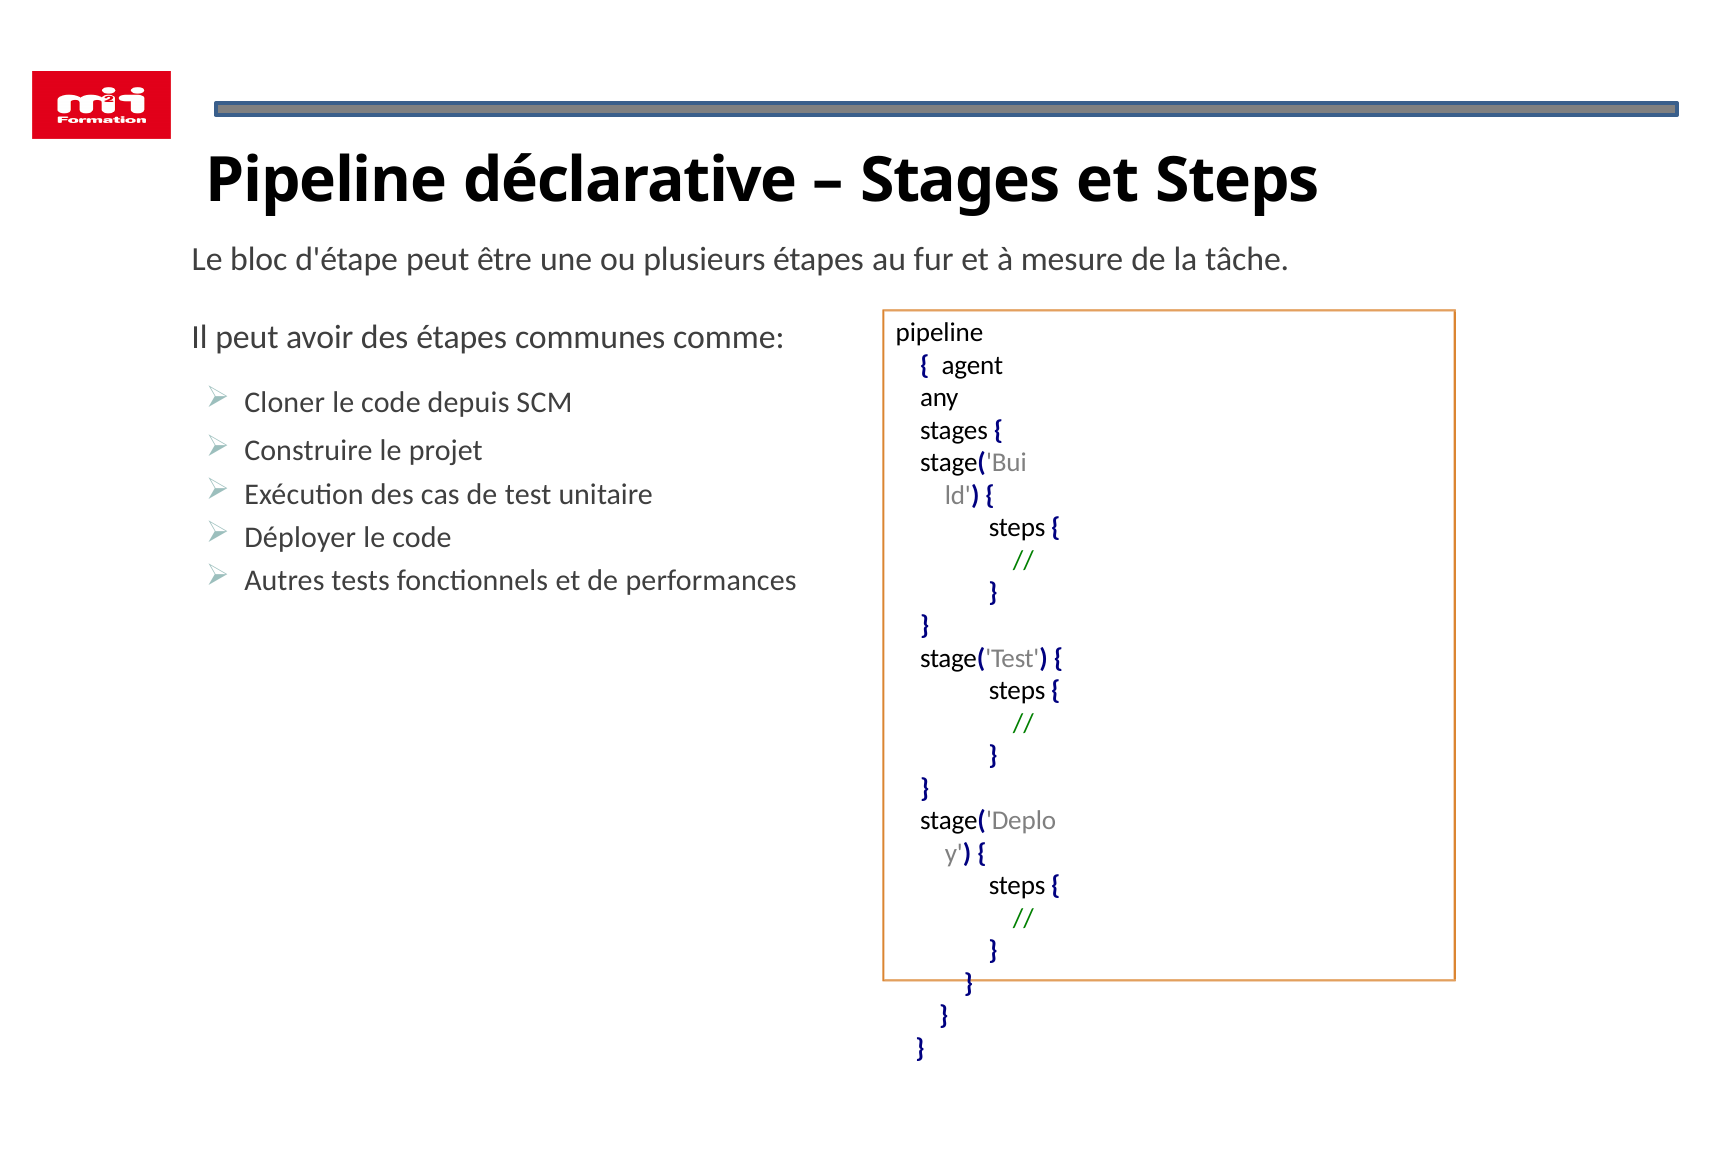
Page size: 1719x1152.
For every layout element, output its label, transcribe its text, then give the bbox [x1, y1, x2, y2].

title Pipeline déclarative – Stages et Steps [201, 136, 1320, 332]
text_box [882, 309, 1457, 982]
picture [32, 71, 171, 139]
text_box Le bloc d'étape peut être une ou plusieurs étapes au fur et à mesure de la tâche. [189, 234, 1300, 278]
text_box Il peut avoir des étapes communes comme: Cloner le code depuis SCM Construire le projet Exécution des cas de test unitaire Déployer le code Autres tests fonctionnels et de performances [189, 313, 805, 597]
text_box pipeline { agent any stages { stage('Build') { steps { // } } stage('Test') { steps { // } } stage('Deploy') { steps { // } } } } [883, 990, 1455, 1063]
